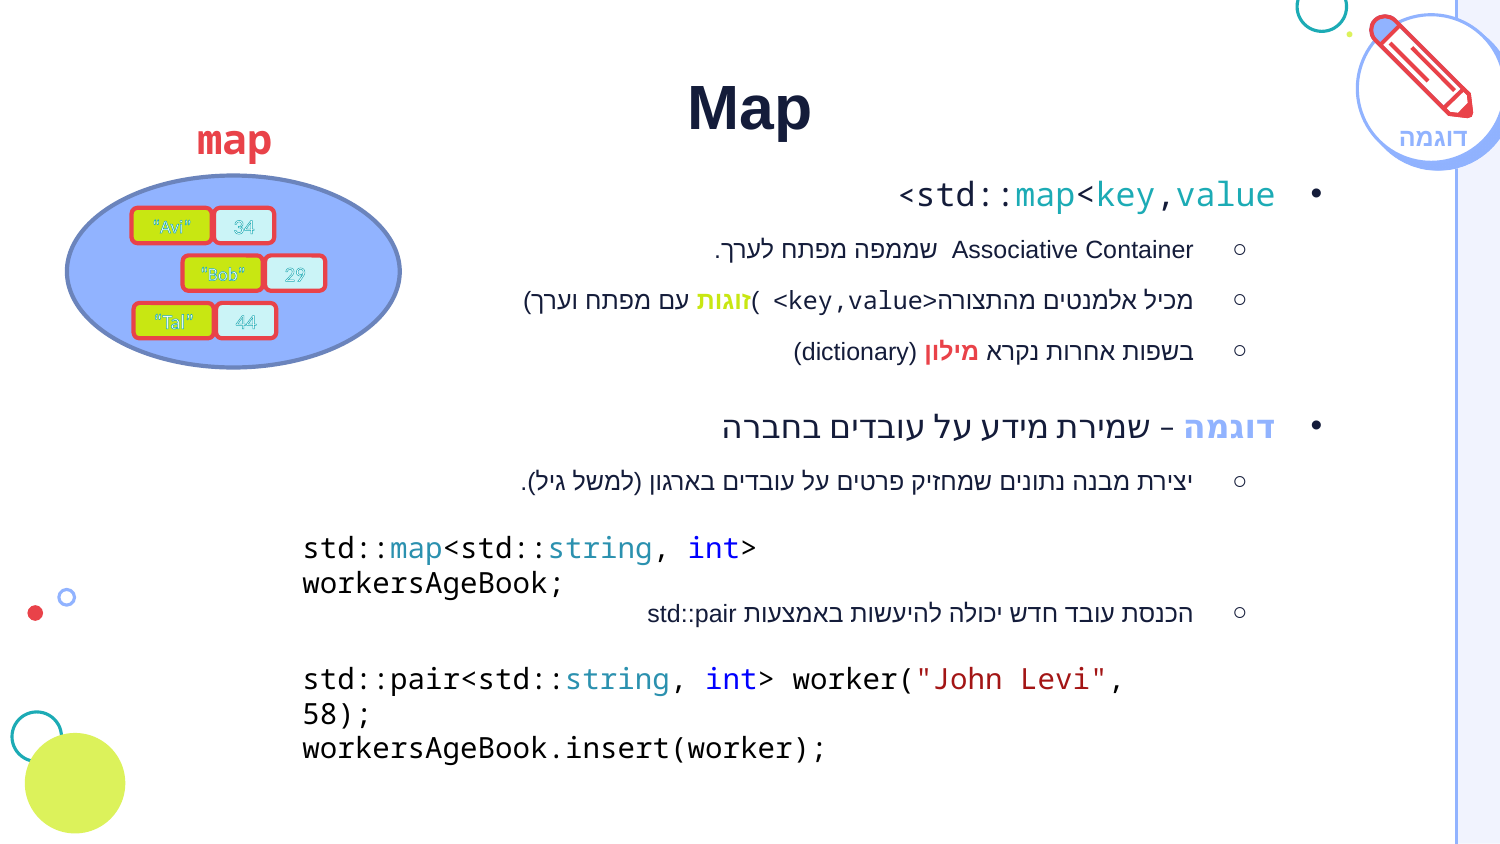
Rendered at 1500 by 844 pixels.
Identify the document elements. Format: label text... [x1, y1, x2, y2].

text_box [66, 104, 400, 368]
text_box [1370, 15, 1472, 117]
list std::map<key,value> Associative Container שממפה מפתח לערך. מכיל אלמנטים מהתצורה<key,value> )זוגות עם מפתח וערך) בשפות אחרות נקרא מילון (dictionary) דוגמה – שמירת מידע על עובדים בחברה יצירת מבנה נתונים שמחזיק פרטים על עובדים בארגון (למשל גיל). הכנסת עובד חדש יכולה להיעשות באמצעות std::pair [300, 176, 1345, 777]
text_box std::pair<std::string, int> worker("John Levi", 58); workersAgeBook.insert(worker); [287, 652, 1213, 773]
text_box std::map<std::string, int> workersAgeBook; [287, 522, 1007, 608]
text_box דוגמה [1374, 108, 1493, 152]
title Map [88, 66, 1412, 176]
